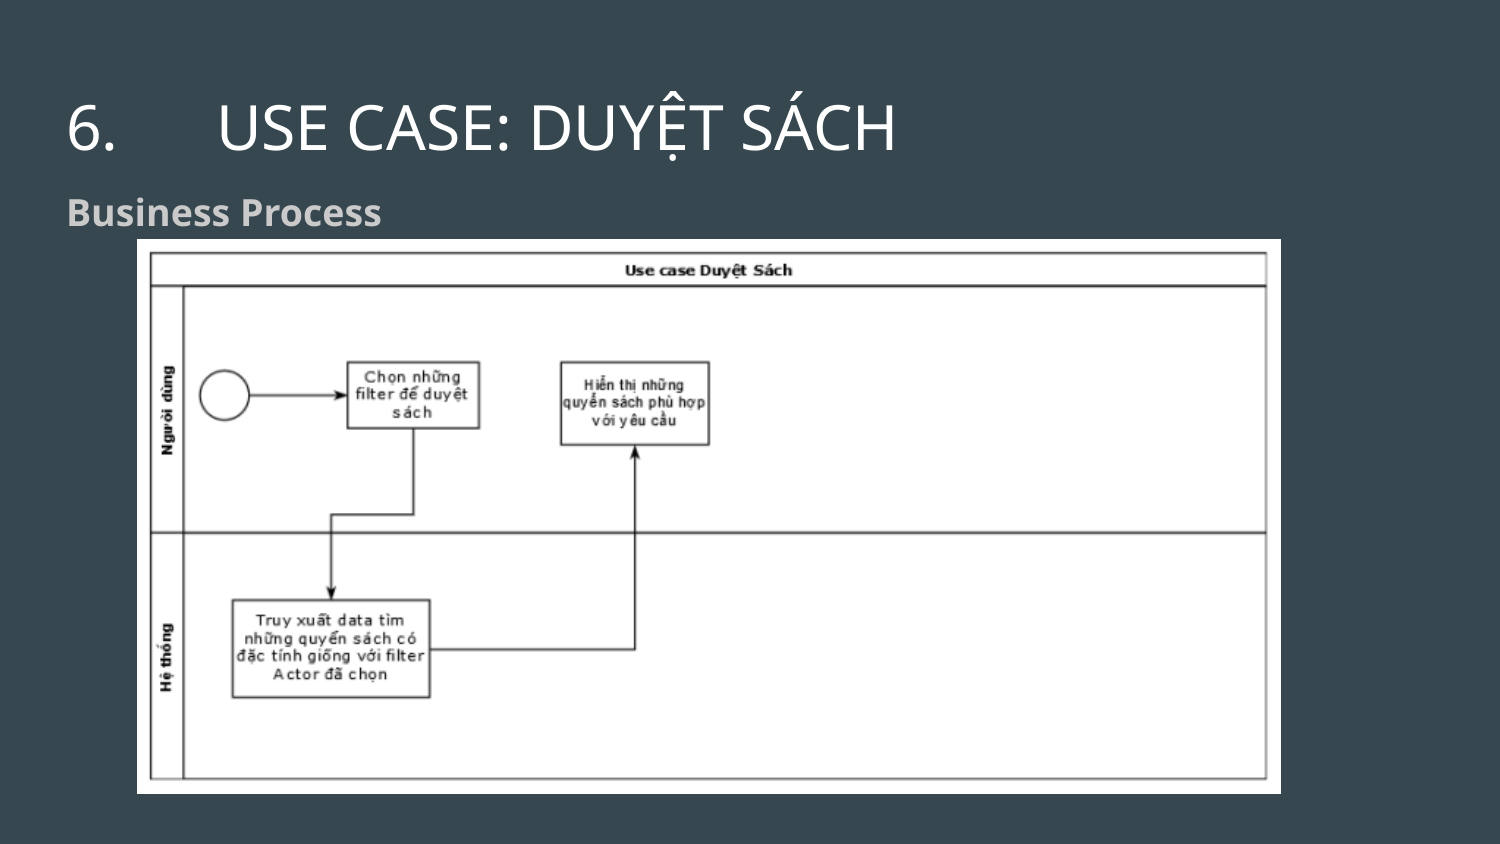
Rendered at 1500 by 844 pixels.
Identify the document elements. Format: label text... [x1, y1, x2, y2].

list Business Process [51, 166, 1248, 240]
title 6. USE CASE: DUYỆT SÁCH [51, 72, 1449, 167]
picture [137, 239, 1281, 794]
